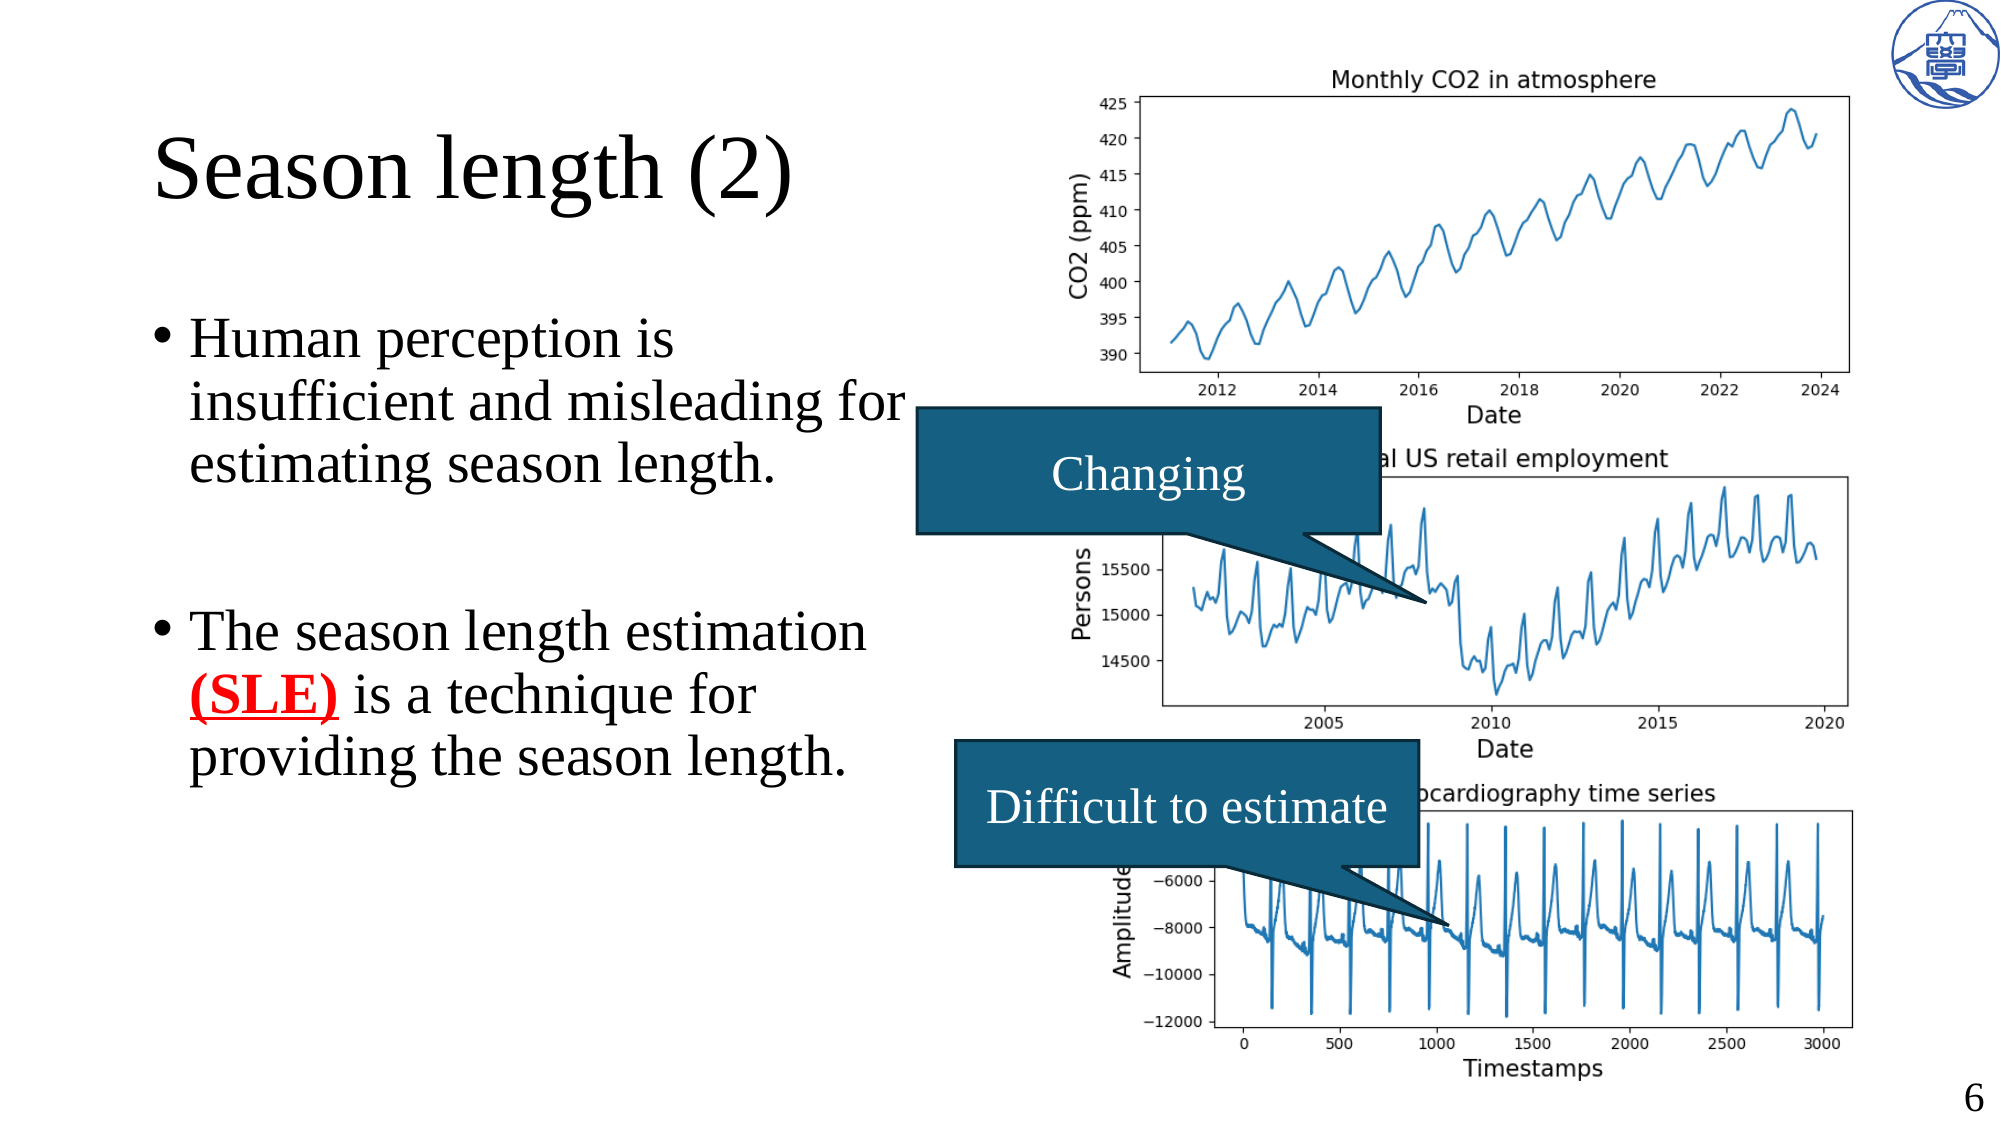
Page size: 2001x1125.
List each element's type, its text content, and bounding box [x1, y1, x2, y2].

title Season length (2) [137, 59, 1059, 278]
text_box Difficult to estimate [954, 739, 1103, 869]
picture [1059, 59, 1864, 1093]
list Human perception is insufficient and misleading for estimating season length. The season length estimation (SLE) is a technique for providing the season length. [137, 299, 937, 1014]
text_box 6 [1720, 1065, 2000, 1125]
text_box Changing [915, 406, 1059, 536]
picture [1890, 0, 2000, 110]
